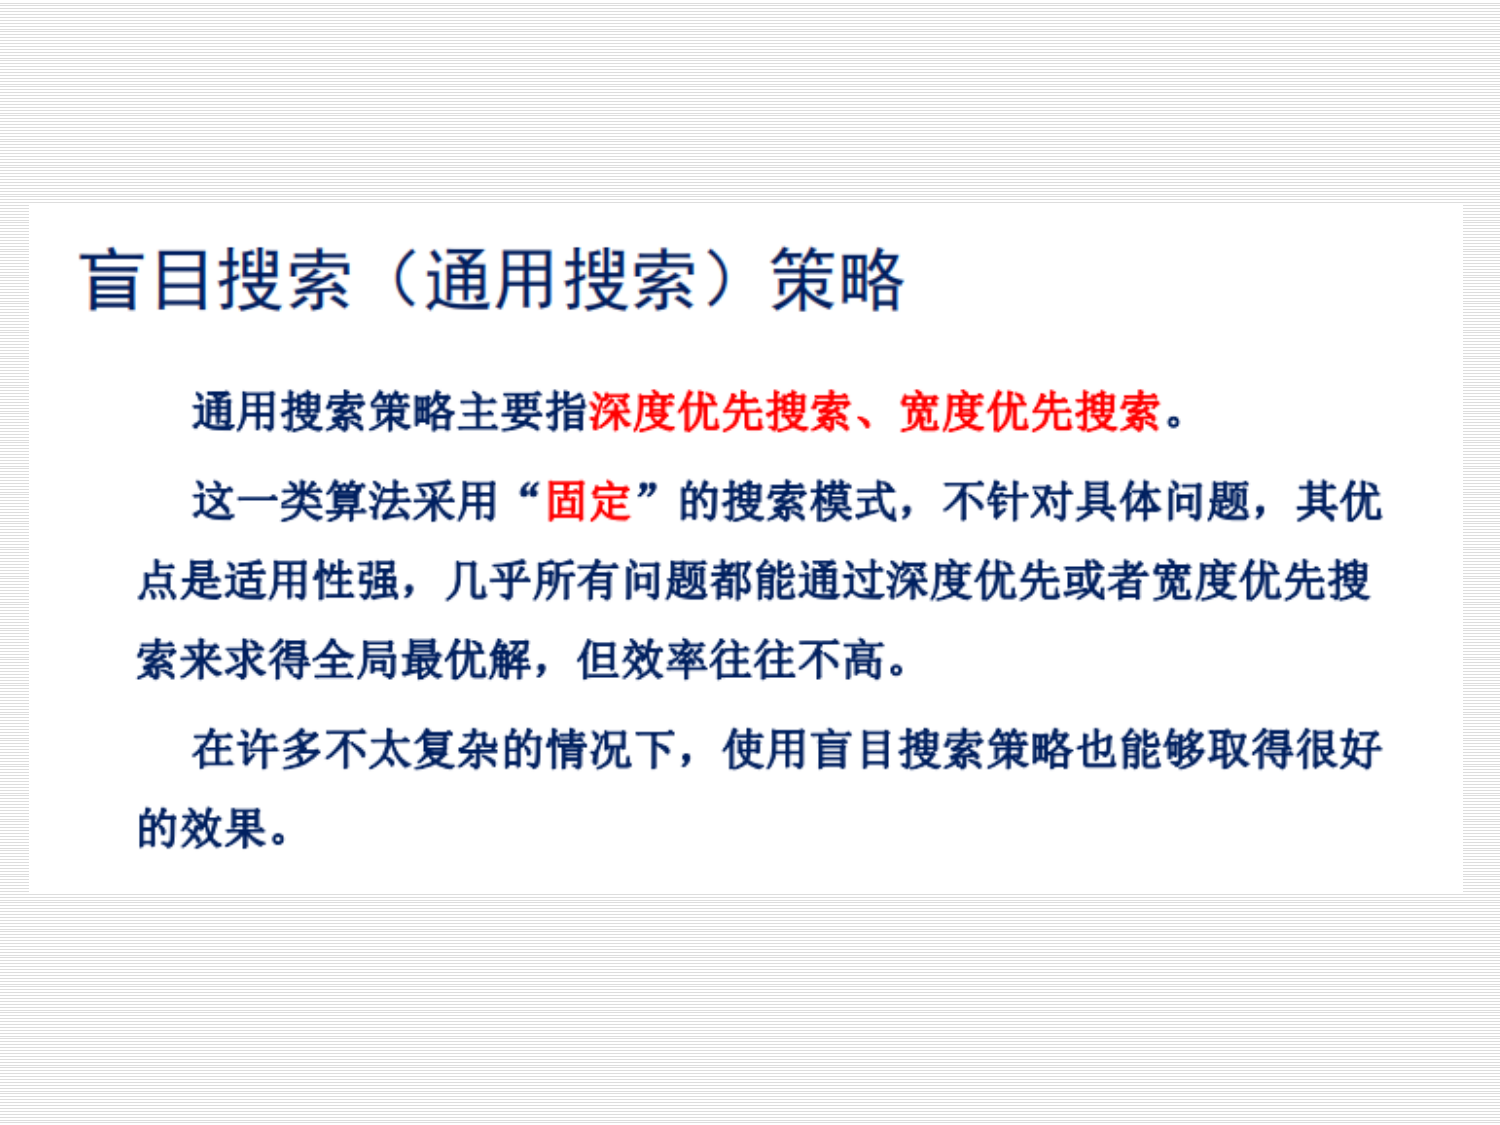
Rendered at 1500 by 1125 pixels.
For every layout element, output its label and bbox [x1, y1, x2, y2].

list [29, 204, 1464, 895]
